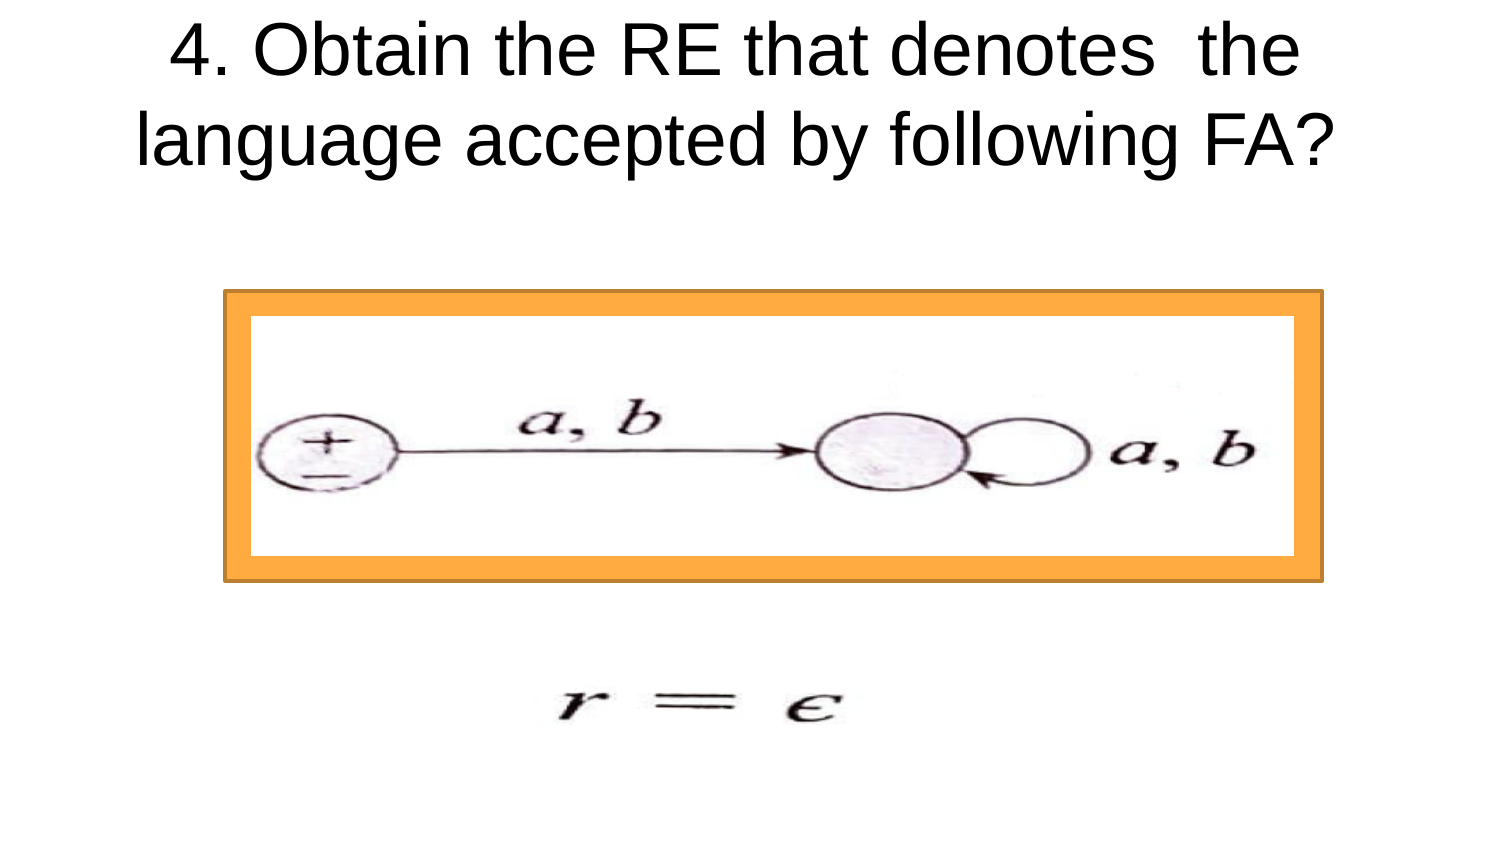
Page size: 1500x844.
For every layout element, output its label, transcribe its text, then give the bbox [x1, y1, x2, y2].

text_box [102, 611, 1500, 750]
text_box [223, 289, 1324, 583]
picture [423, 643, 902, 755]
picture [250, 315, 1294, 556]
title 4. Obtain the RE that denotes the language accepted by following FA? [37, 21, 1435, 160]
